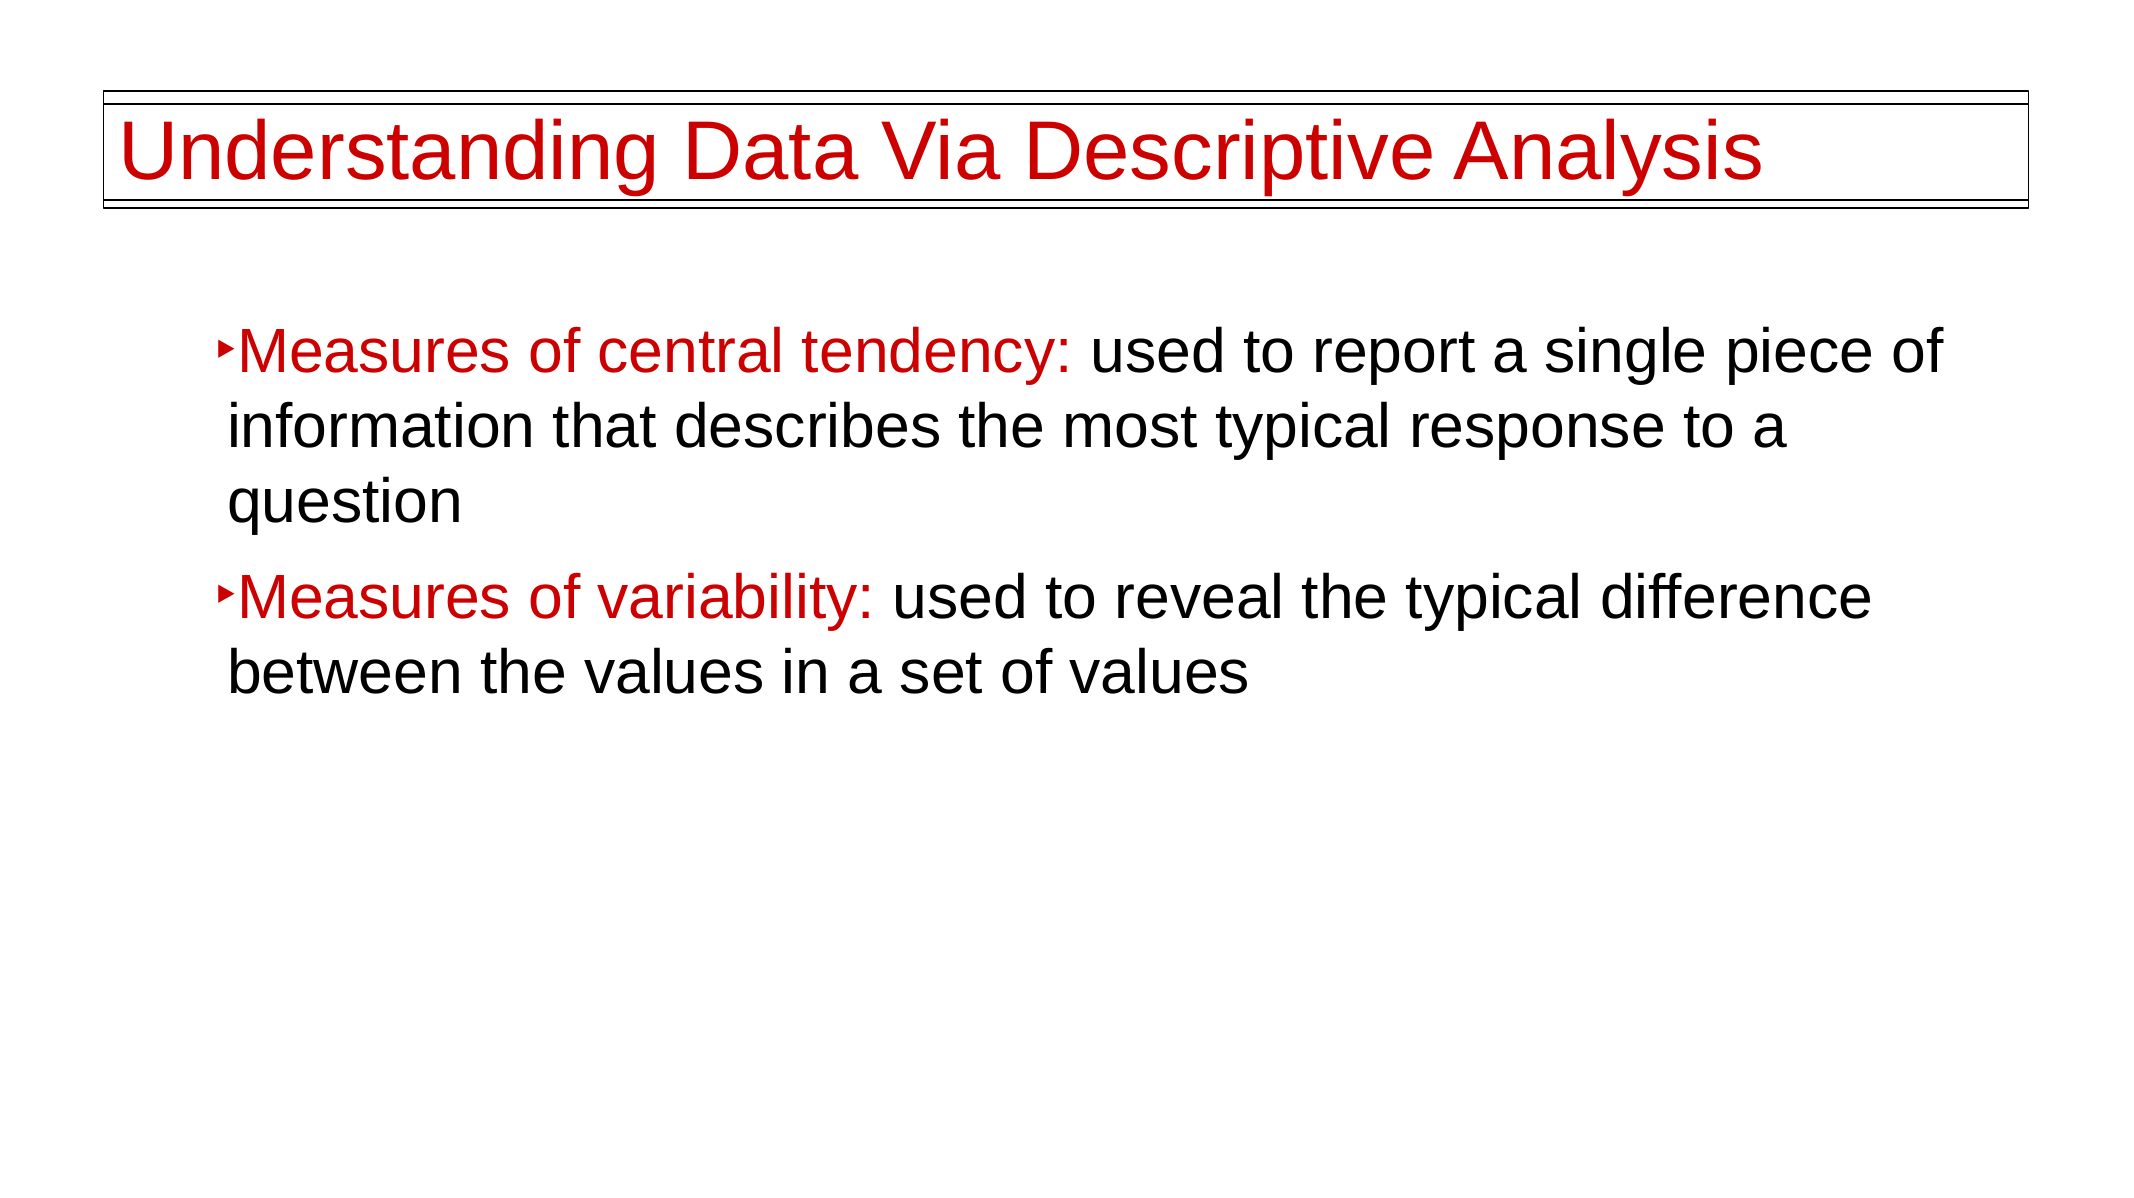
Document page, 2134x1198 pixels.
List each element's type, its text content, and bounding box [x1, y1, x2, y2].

title Understanding Data Via Descriptive Analysis [103, 90, 2029, 209]
list Measures of central tendency: used to report a single piece of information that describes the most typical response to a question Measures of variability: used to reveal the typical difference between the values in a set of values [103, 295, 2029, 921]
